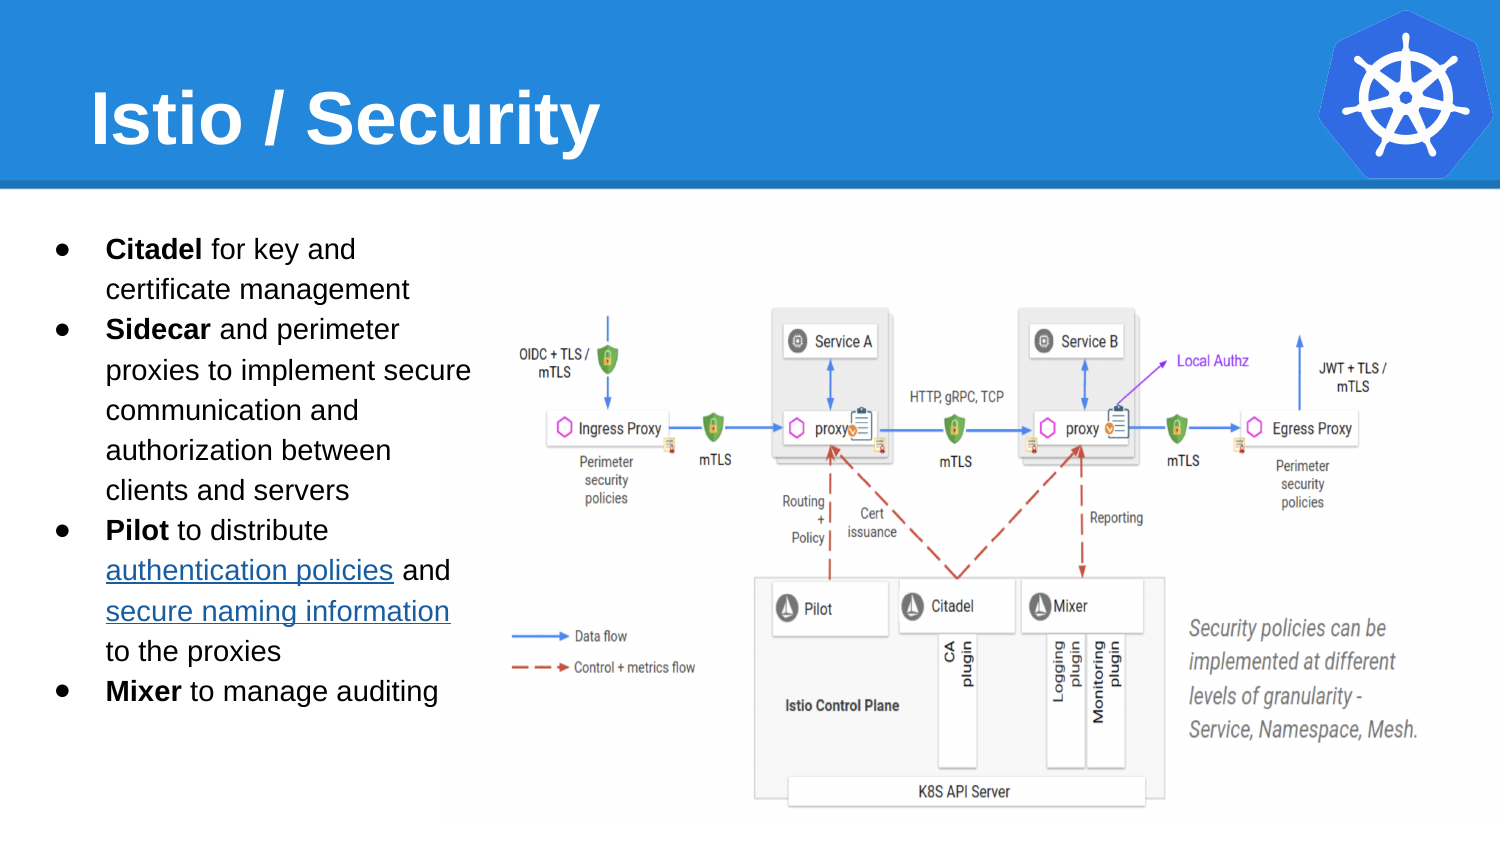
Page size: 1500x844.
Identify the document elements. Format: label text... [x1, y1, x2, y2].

text_box Citadel for key and certificate management Sidecar and perimeter proxies to implement secure communication and authorization between clients and servers Pilot to distribute authentication policies and secure naming information to the proxies Mixer to manage auditing [15, 210, 433, 807]
picture [1318, 7, 1494, 182]
picture [438, 194, 1500, 823]
title Istio / Security [75, 33, 1425, 175]
